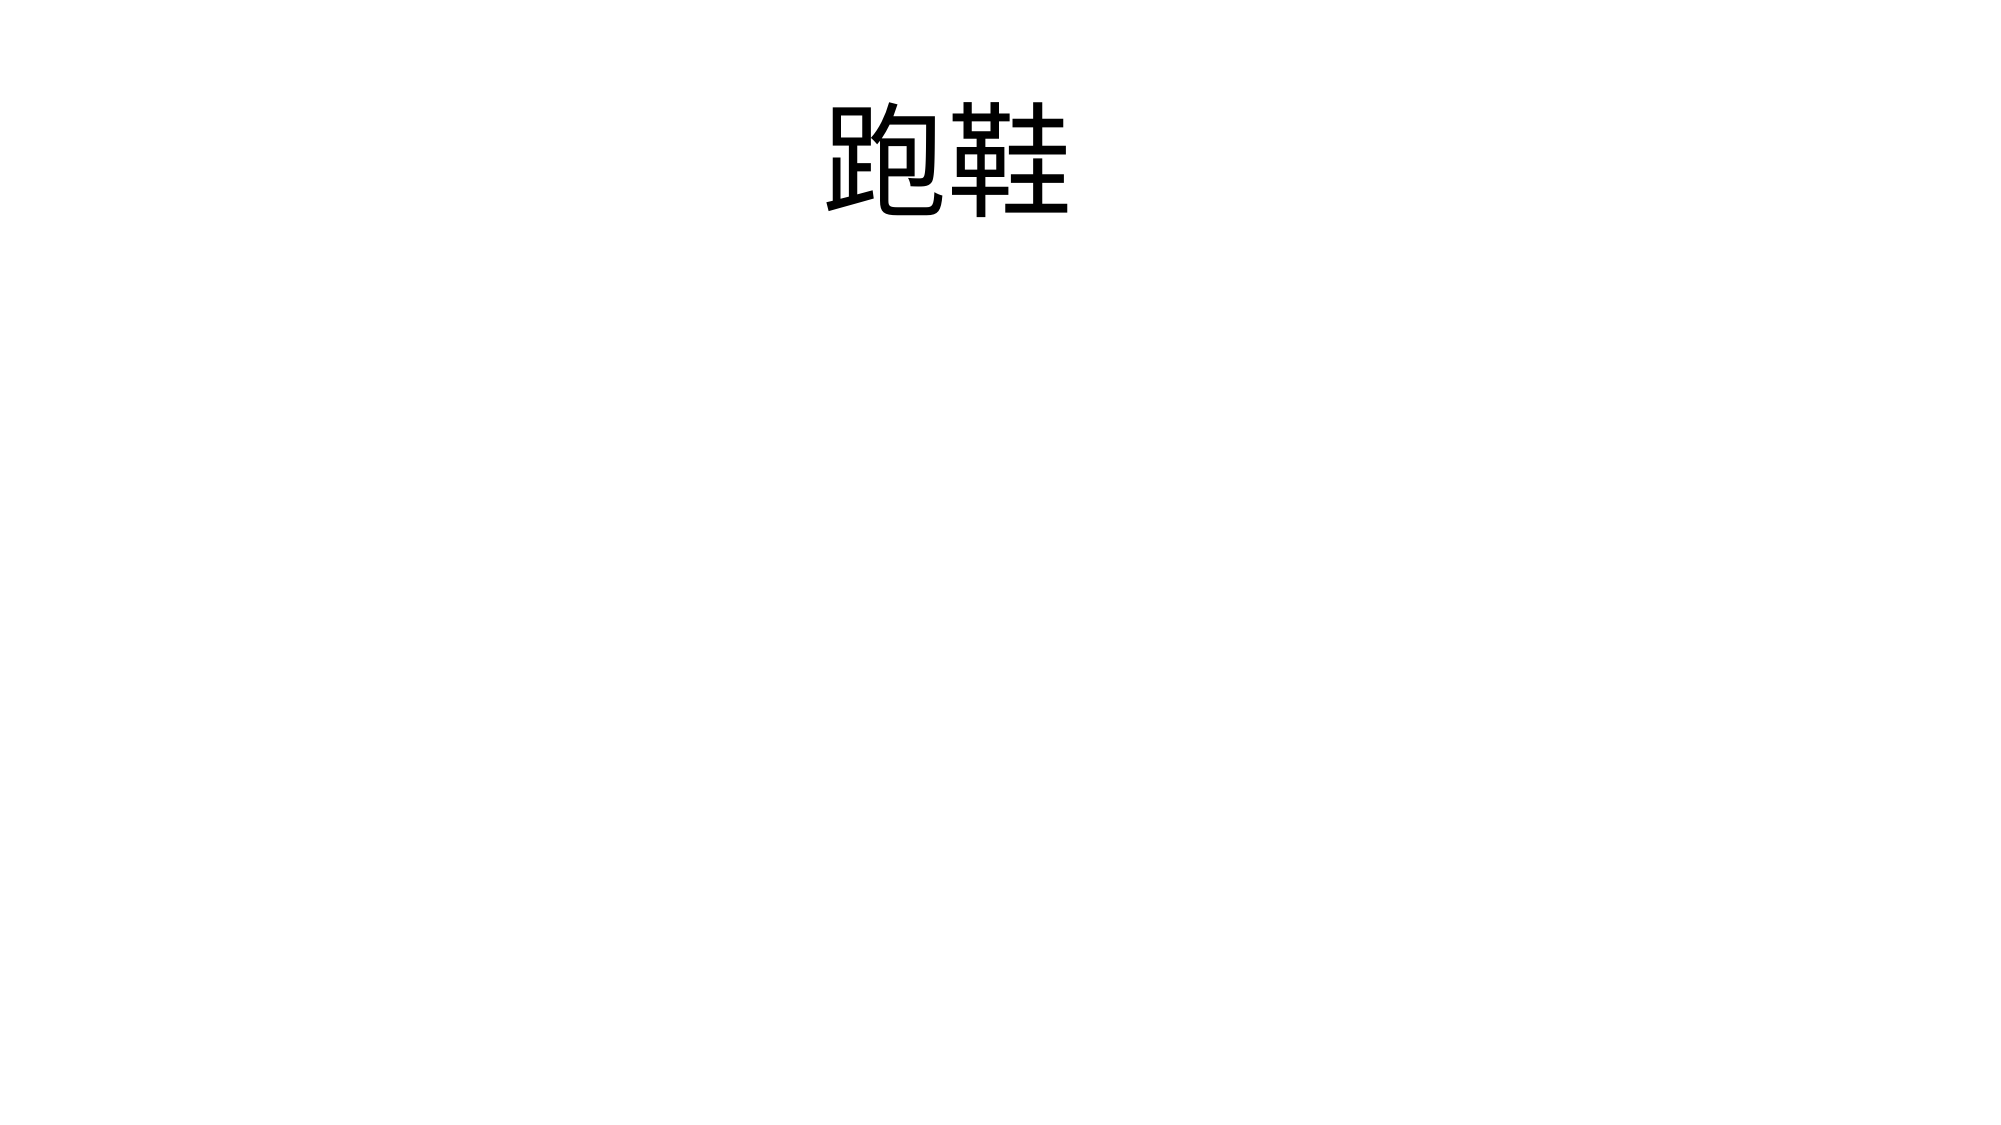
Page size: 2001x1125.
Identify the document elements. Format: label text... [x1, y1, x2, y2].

title 跑鞋 [197, 72, 1698, 243]
